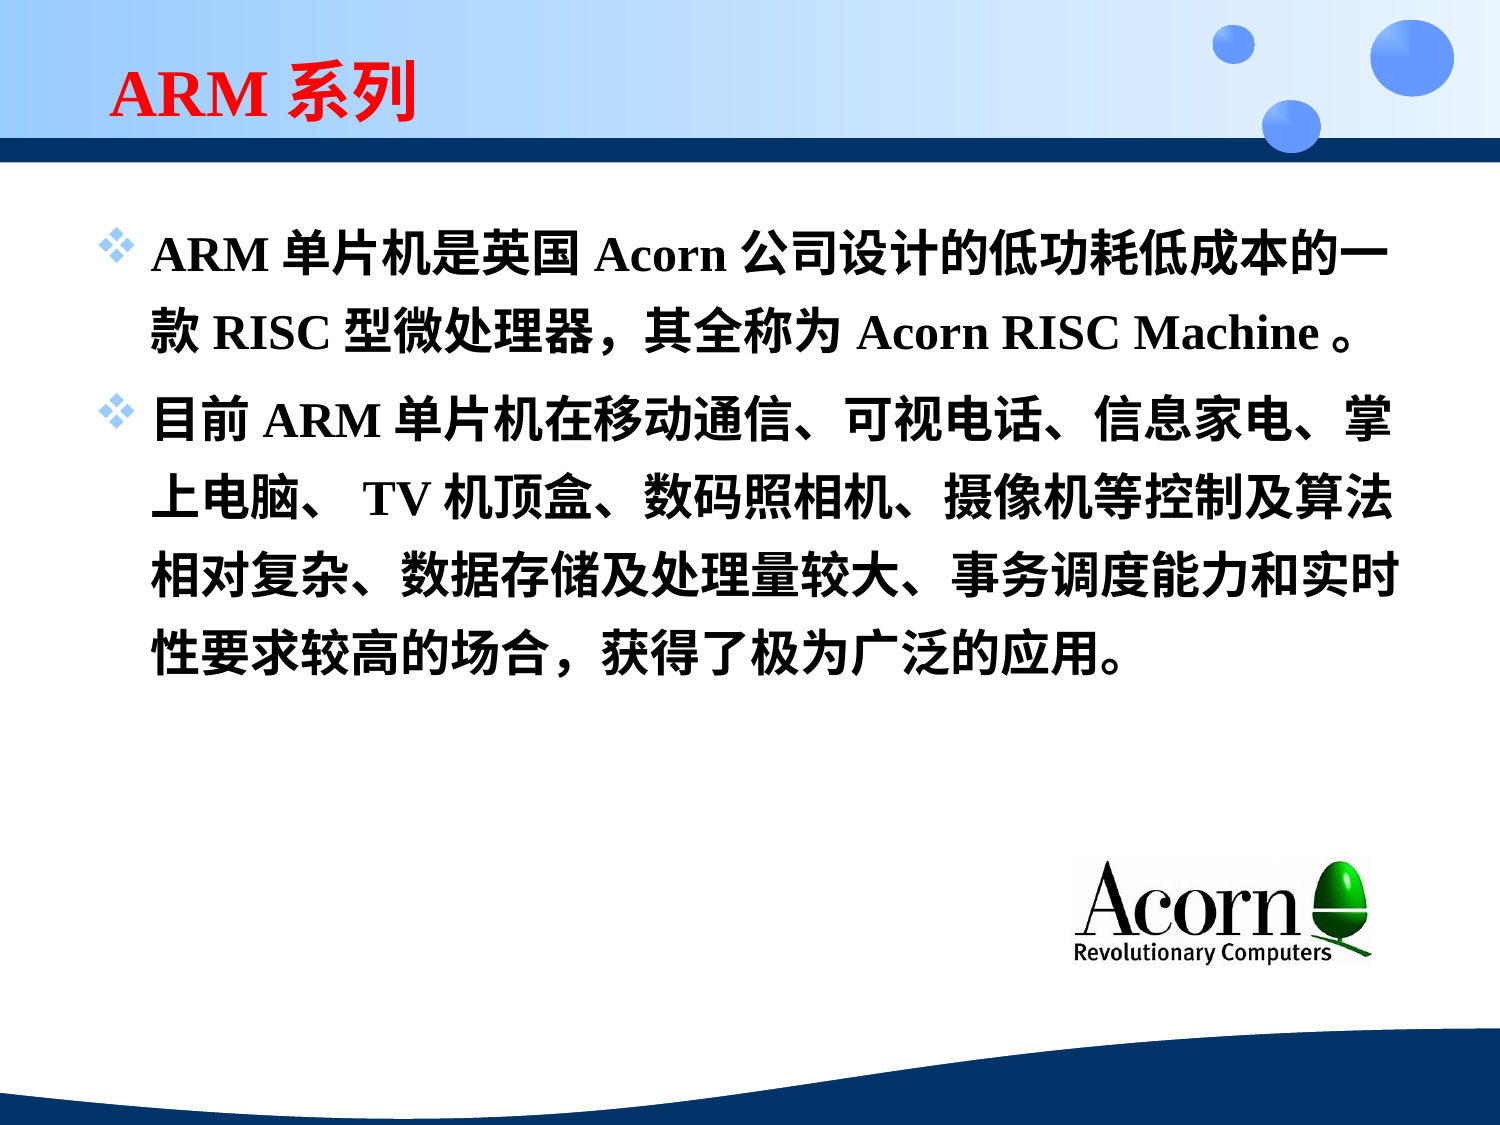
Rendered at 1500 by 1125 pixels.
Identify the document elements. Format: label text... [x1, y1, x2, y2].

picture [1070, 858, 1374, 969]
list ARM单片机是英国Acorn公司设计的低功耗低成本的一款RISC型微处理器，其全称为Acorn RISC Machine。 目前ARM单片机在移动通信、可视电话、信息家电、掌上电脑、TV机顶盒、数码照相机、摄像机等控制及算法相对复杂、数据存储及处理量较大、事务调度能力和实时性要求较高的场合，获得了极为广泛的应用。 [79, 196, 1421, 714]
text_box ARM系列 [95, 42, 668, 138]
